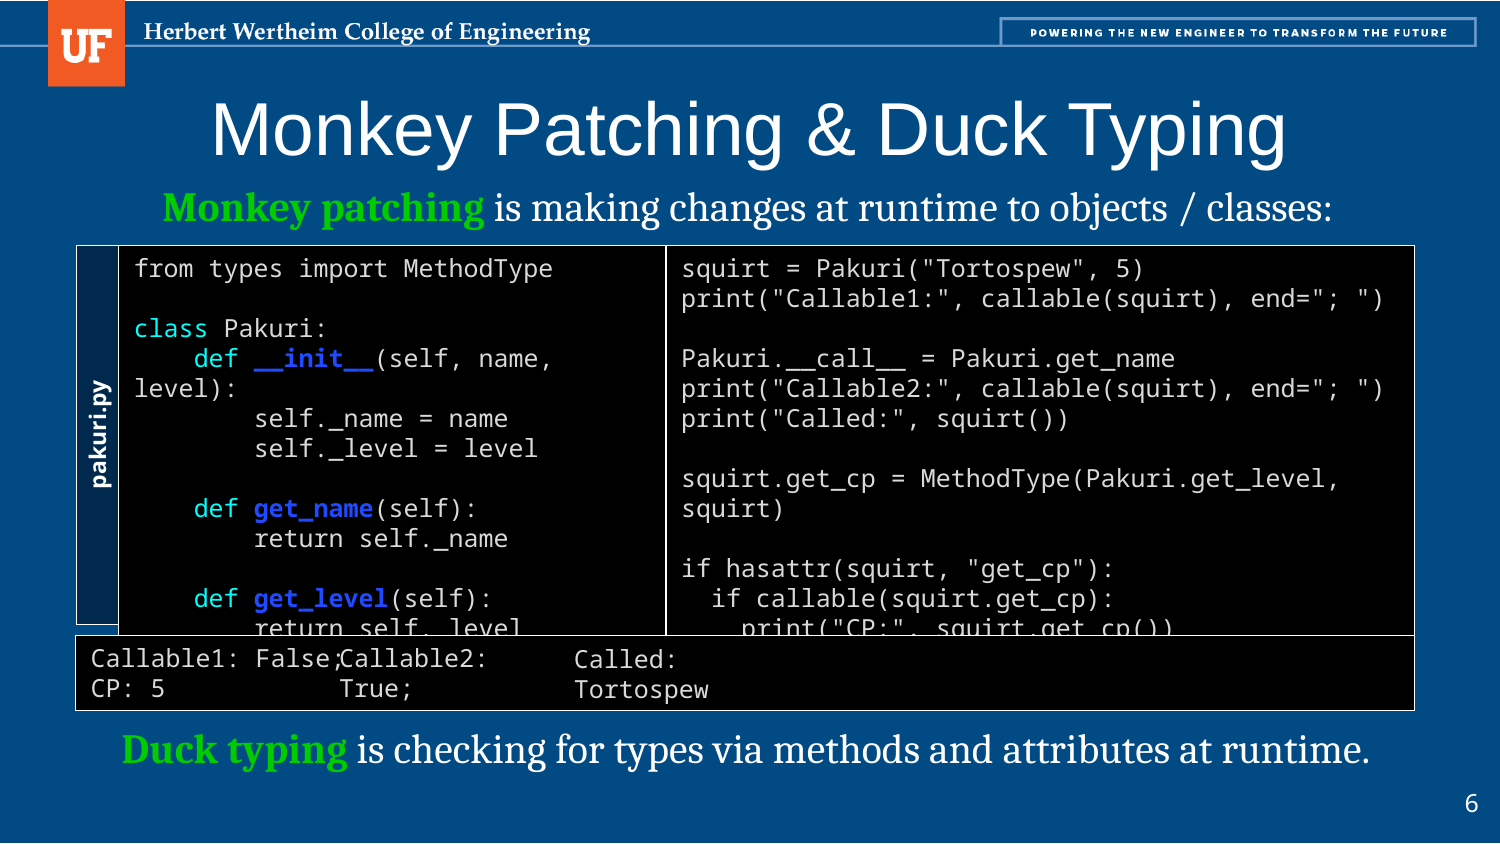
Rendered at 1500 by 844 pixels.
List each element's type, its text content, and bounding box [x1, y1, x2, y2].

text_box Callable1: False; CP: 5 [581, 635, 1415, 711]
text_box pakuri.py [76, 245, 119, 625]
text_box Callable2: True; [324, 635, 581, 711]
picture [0, 0, 1500, 843]
text_box squirt = Pakuri("Tortospew", 5) print("Callable1:", callable(squirt), end="; ") Pakuri.__call__ = Pakuri.get_name print("Callable2:", callable(squirt), end="; ") print("Called:", squirt()) squirt.get_cp = MethodType(Pakuri.get_level, squirt) if hasattr(squirt, "get_cp"): if callable(squirt.get_cp): print("CP:", squirt.get_cp()) [666, 245, 1415, 635]
list Monkey patching is making changes at runtime to objects / classes: [113, 211, 1383, 242]
slide_number 6 [1156, 782, 1494, 828]
title Monkey Patching & Duck Typing [47, 73, 1453, 211]
text_box Duck typing is checking for types via methods and attributes at runtime. [80, 714, 1419, 785]
text_box Called: Tortospew [559, 636, 830, 712]
text_box from types import MethodType class Pakuri: def __init__(self, name, level): self._name = name self._level = level def get_name(self): return self._name def get_level(self): return self._level [118, 245, 666, 635]
text_box Callable1: False; CP: 5 [75, 635, 324, 711]
